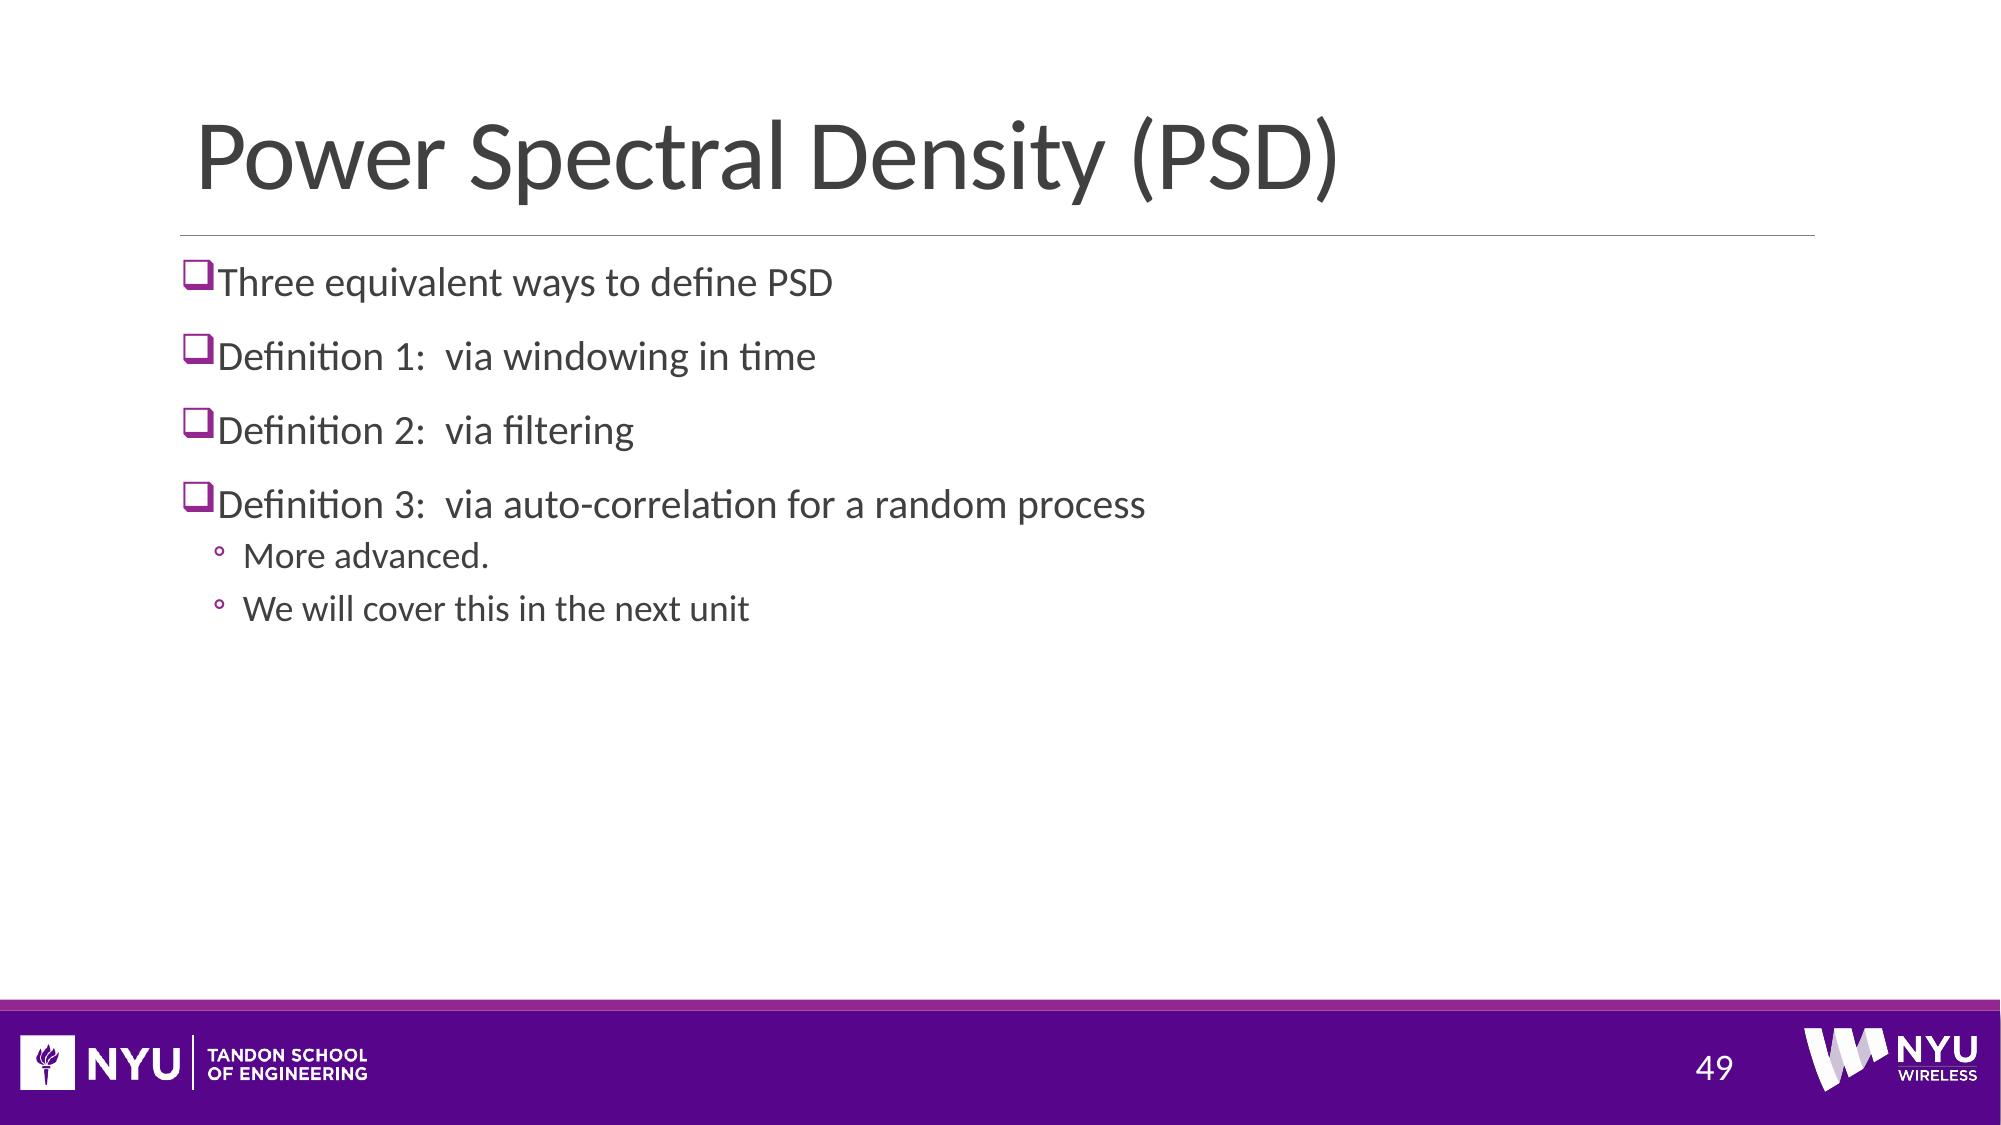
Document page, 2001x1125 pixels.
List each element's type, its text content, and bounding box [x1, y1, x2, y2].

list Three equivalent ways to define PSD Definition 1: via windowing in time Definition 2: via filtering Definition 3: via auto-correlation for a random process More advanced. We will cover this in the next unit [180, 252, 1830, 963]
slide_number 49 [1533, 1035, 1749, 1096]
title Power Spectral Density (PSD) [180, 47, 1830, 218]
